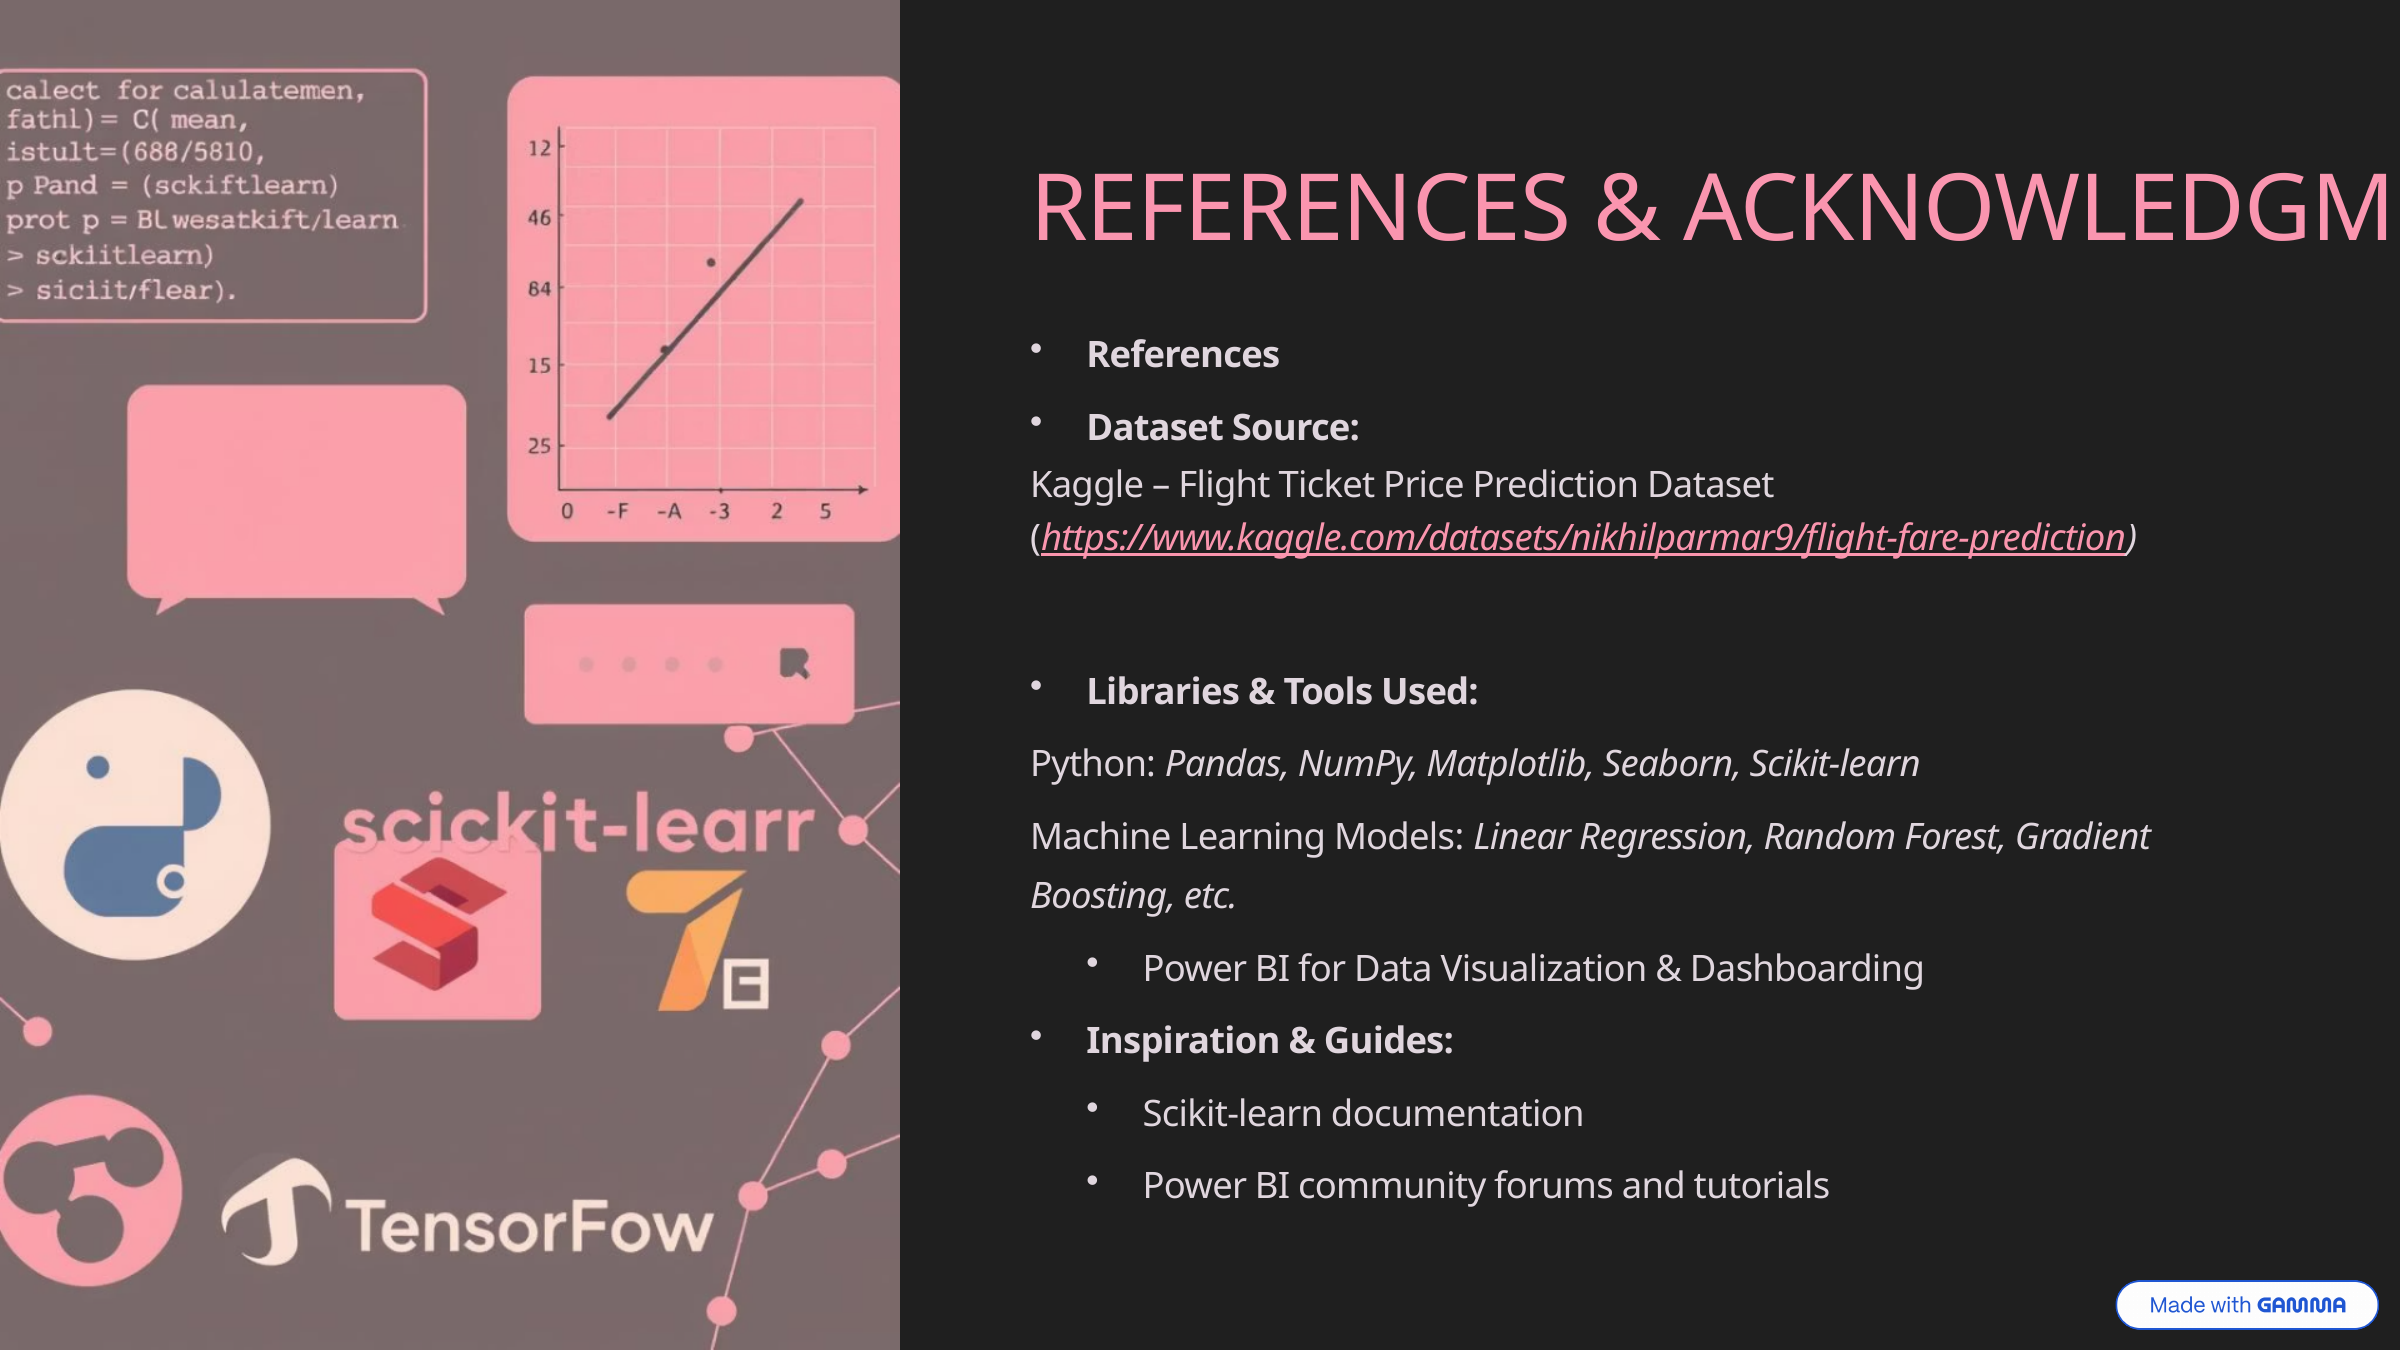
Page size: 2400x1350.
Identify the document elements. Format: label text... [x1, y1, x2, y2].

text_box Inspiration & Guides: [1030, 1001, 2270, 1062]
text_box Kaggle – Flight Ticket Price Prediction Dataset (https://www.kaggle.com/datasets/nikhilparmar9/flight-fare-prediction) [1030, 460, 2270, 640]
text_box Scikit-learn documentation [1030, 1074, 2270, 1134]
text_box Python: Pandas, NumPy, Matplotlib, Seaborn, Scikit-learn [1030, 724, 2270, 785]
text_box Libraries & Tools Used: [1030, 652, 2270, 712]
text_box Power BI community forums and tutorials [1030, 1146, 2270, 1207]
text_box Power BI for Data Visualization & Dashboarding [1030, 929, 2270, 989]
text_box Machine Learning Models: Linear Regression, Random Forest, Gradient Boosting, etc. [1030, 797, 2270, 917]
picture [0, 0, 900, 1350]
text_box Dataset Source: [1030, 388, 2270, 448]
text_box REFERENCES & ACKNOWLEDGMENTS [1030, 143, 2200, 260]
text_box References [1030, 315, 2270, 375]
picture [2106, 1271, 2389, 1339]
